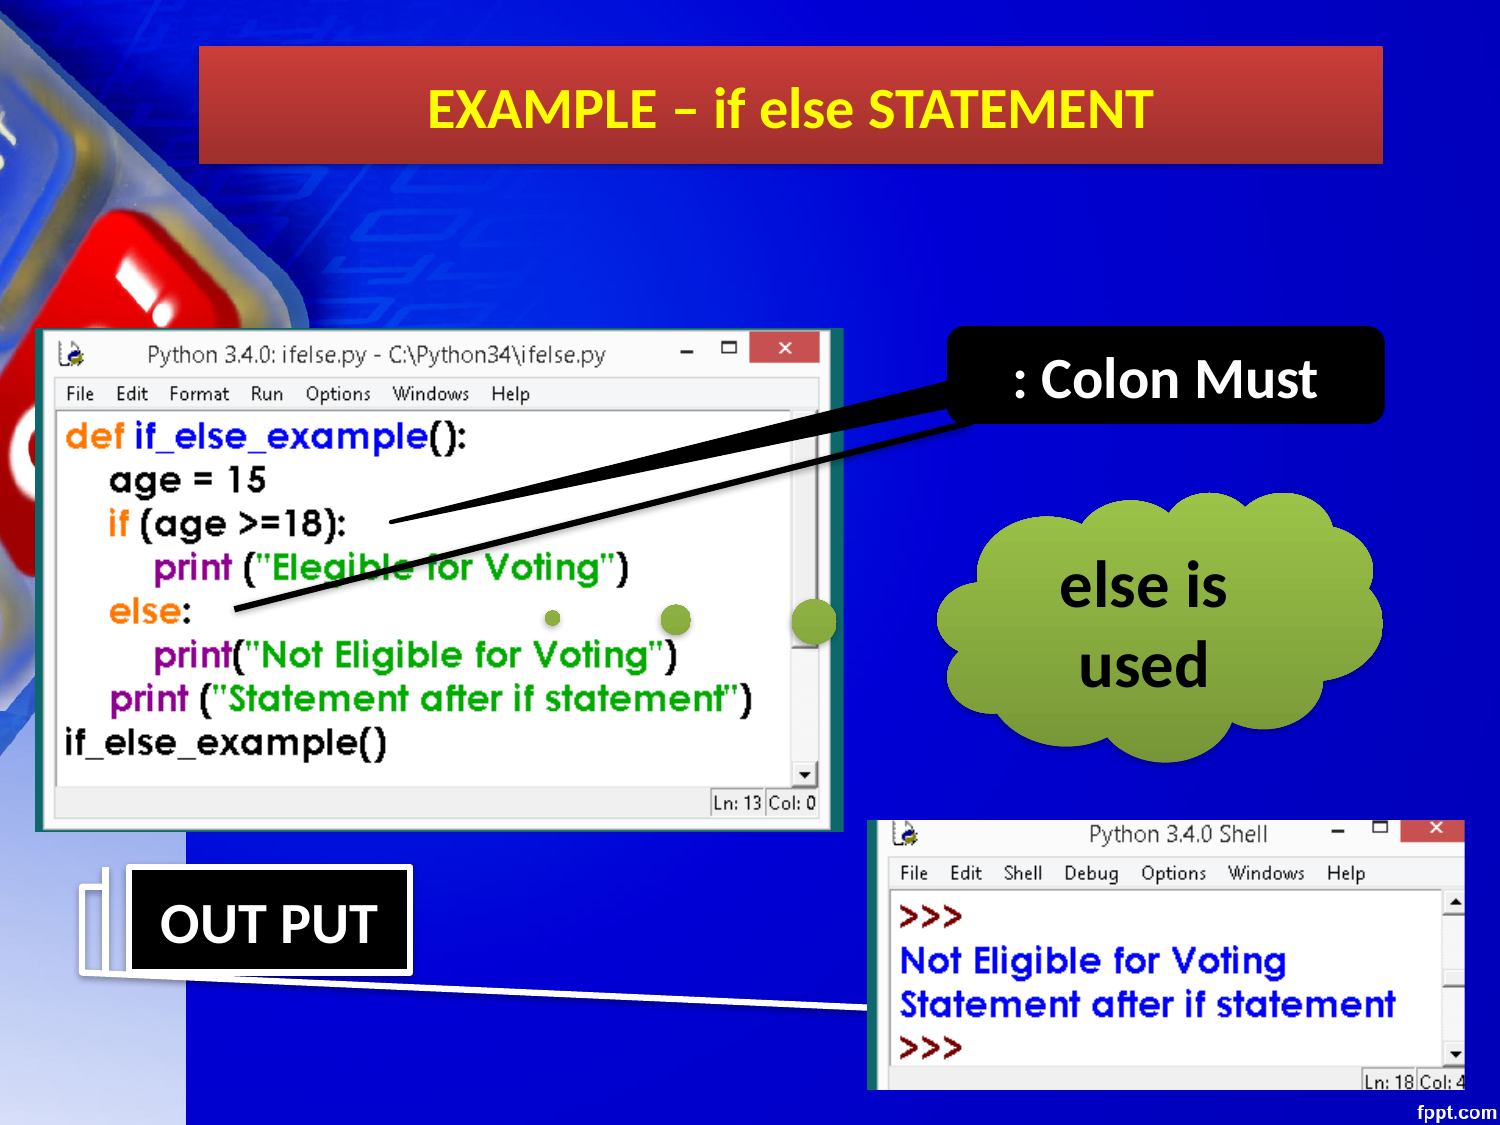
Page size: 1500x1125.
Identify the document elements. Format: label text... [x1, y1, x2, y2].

text_box else is used [937, 492, 1384, 763]
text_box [234, 421, 973, 610]
text_box OUT PUT [78, 864, 861, 1011]
picture [0, 0, 1500, 1125]
text_box EXAMPLE – if else STATEMENT [199, 46, 1383, 164]
text_box : Colon Must [848, 325, 1385, 424]
